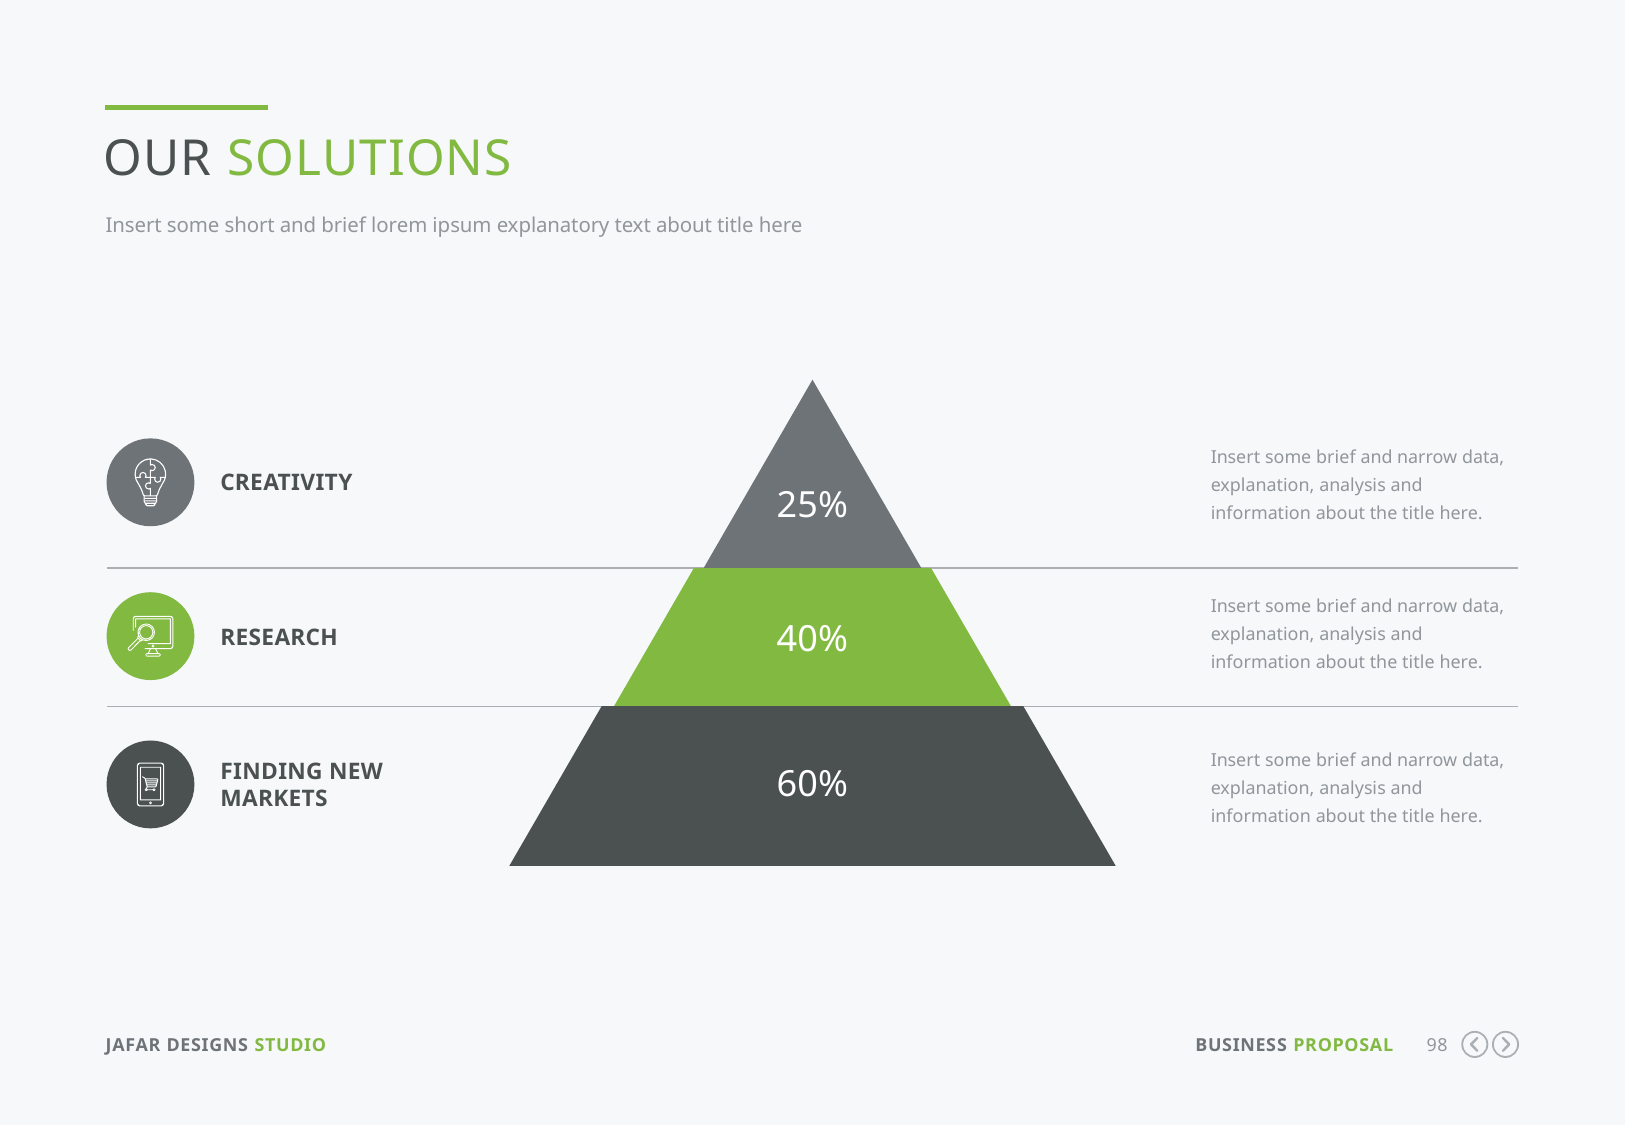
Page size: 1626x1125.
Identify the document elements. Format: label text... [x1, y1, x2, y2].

text_box Research [220, 622, 427, 650]
text_box Finding New Markets [220, 757, 427, 812]
text_box Insert some brief and narrow data, explanation, analysis and information about the title here. [1210, 439, 1518, 524]
list Insert some short and brief lorem ipsum explanatory text about title here [105, 209, 1519, 241]
text_box [703, 492, 922, 568]
text_box Insert some brief and narrow data, explanation, analysis and information about the title here. [1210, 588, 1518, 673]
text_box Insert some brief and narrow data, explanation, analysis and information about the title here. [1210, 741, 1518, 827]
list Our solutions [103, 125, 1518, 188]
text_box [614, 569, 1011, 706]
text_box Creativity [220, 468, 427, 496]
text_box 40% [747, 615, 878, 659]
text_box [753, 379, 872, 481]
text_box [509, 707, 1116, 866]
text_box 25% [747, 481, 878, 526]
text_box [106, 438, 195, 527]
text_box 60% [747, 760, 878, 804]
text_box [106, 592, 195, 681]
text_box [106, 740, 195, 829]
